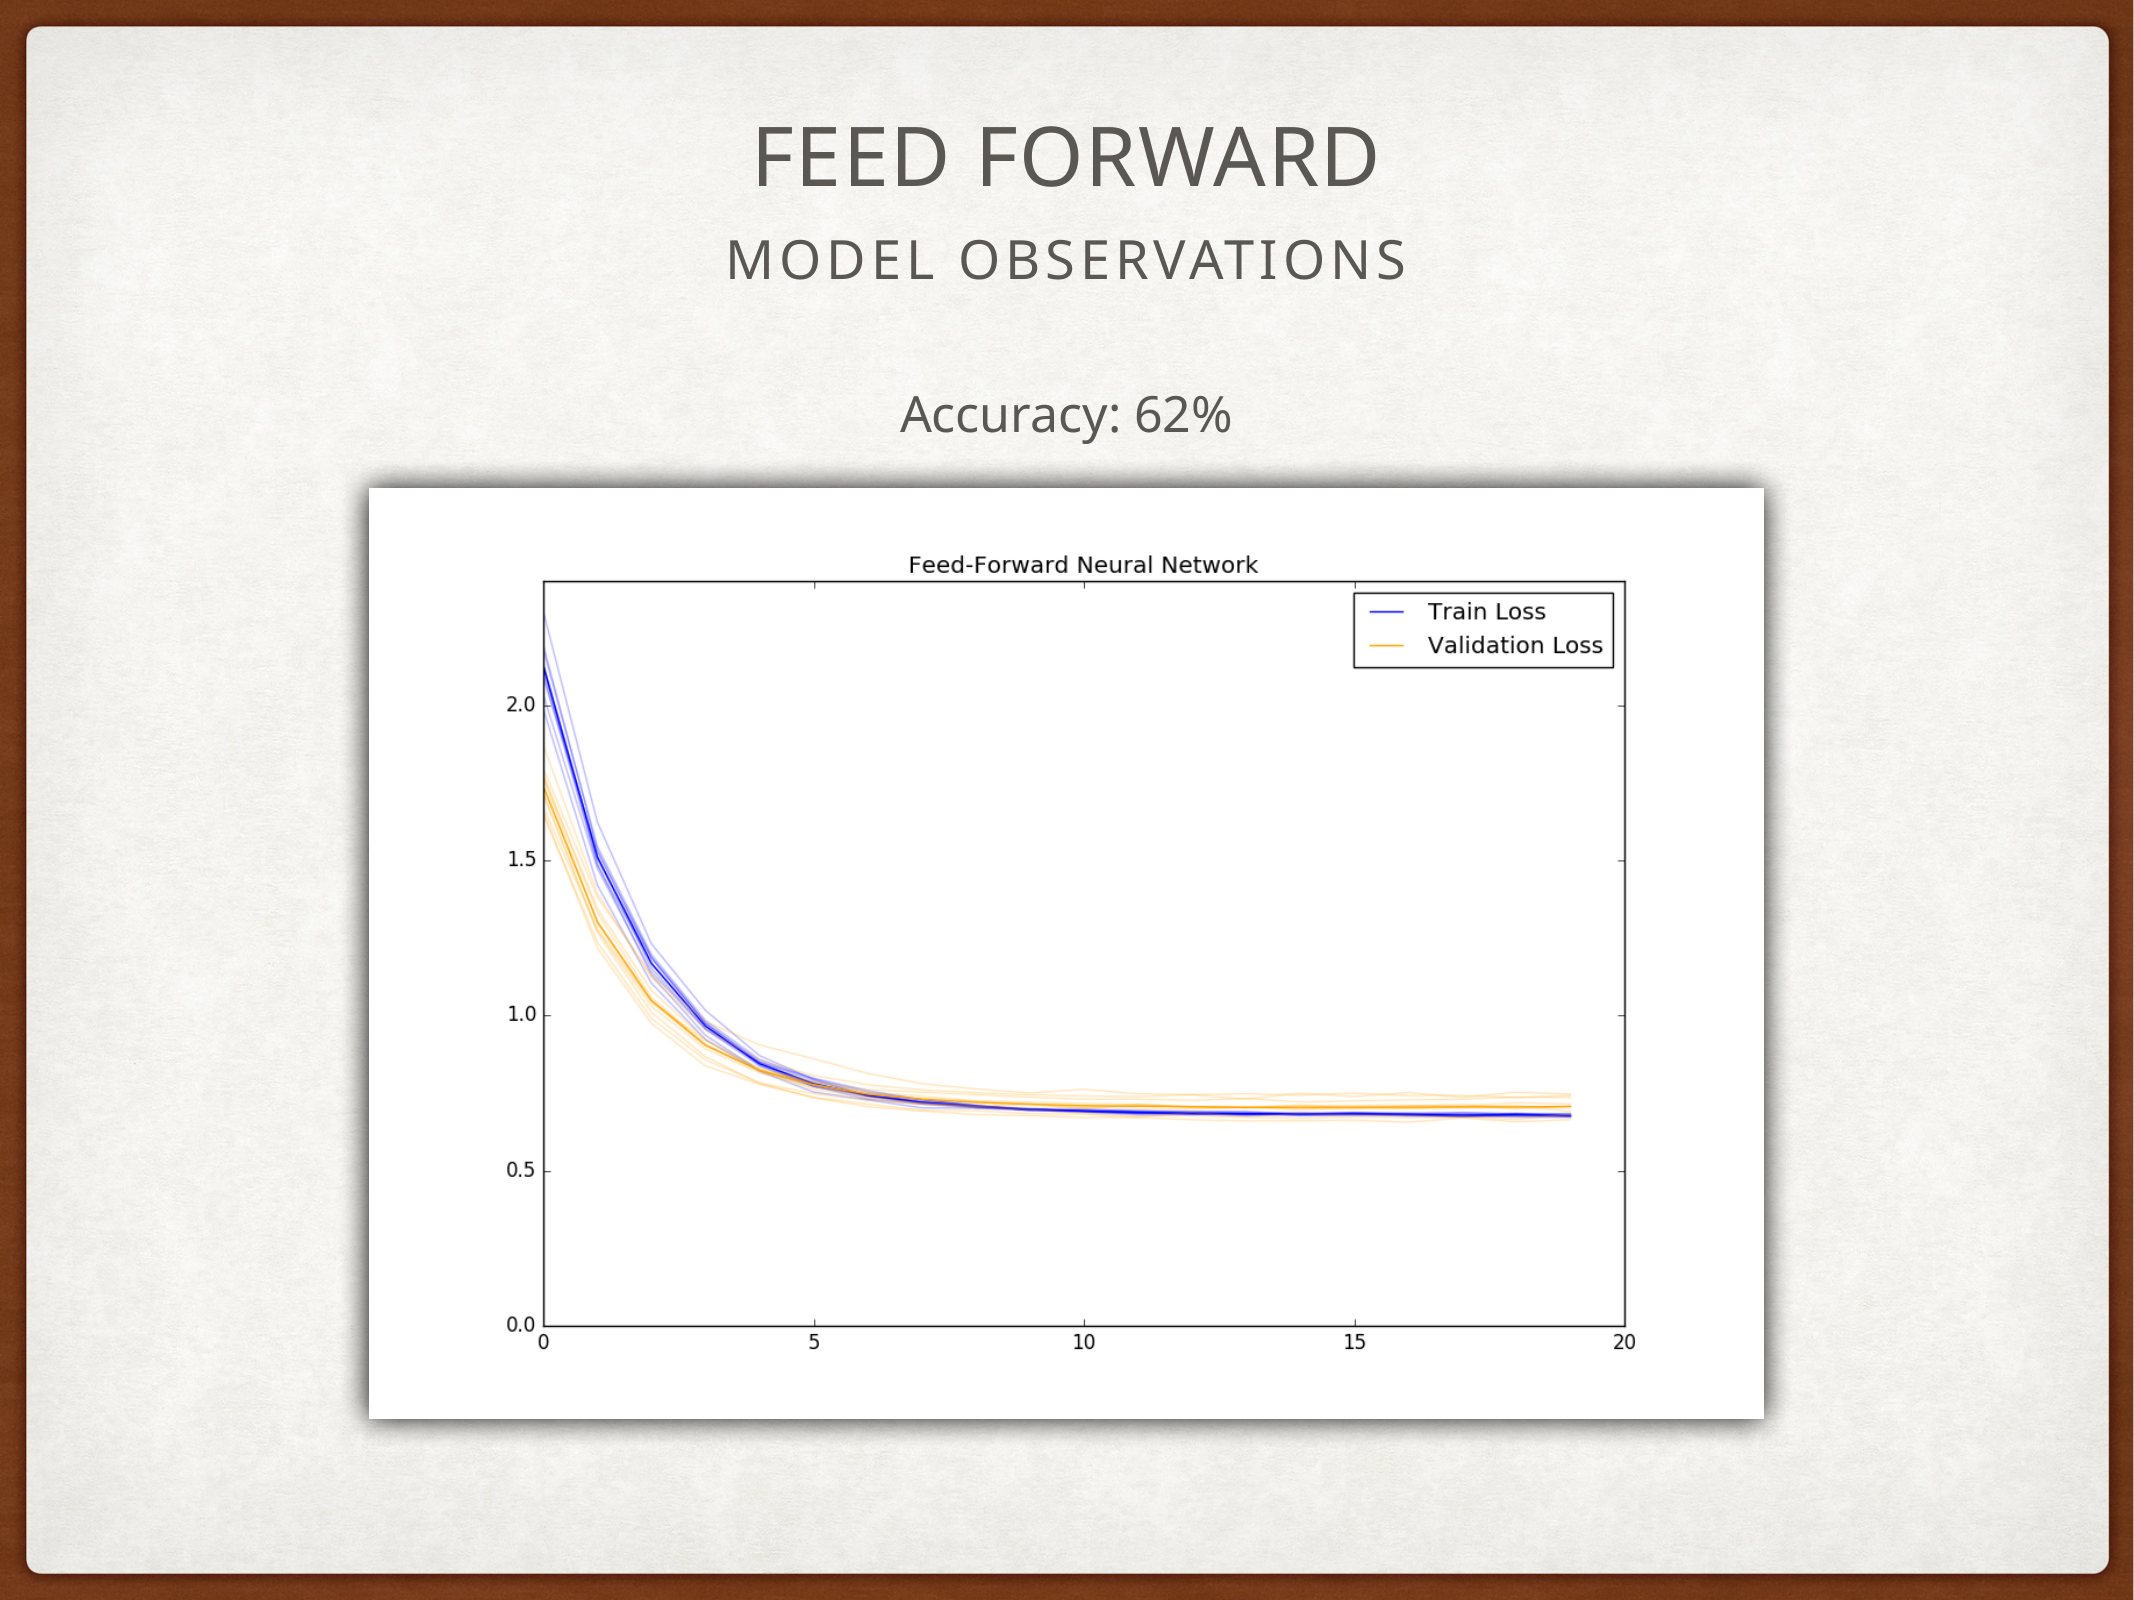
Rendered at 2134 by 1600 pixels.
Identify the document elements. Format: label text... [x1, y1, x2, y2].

text_box Accuracy: 62% [891, 374, 1242, 452]
list Model observations [109, 220, 2024, 306]
title feed forward [109, 95, 2024, 220]
picture [0, 0, 2134, 1600]
